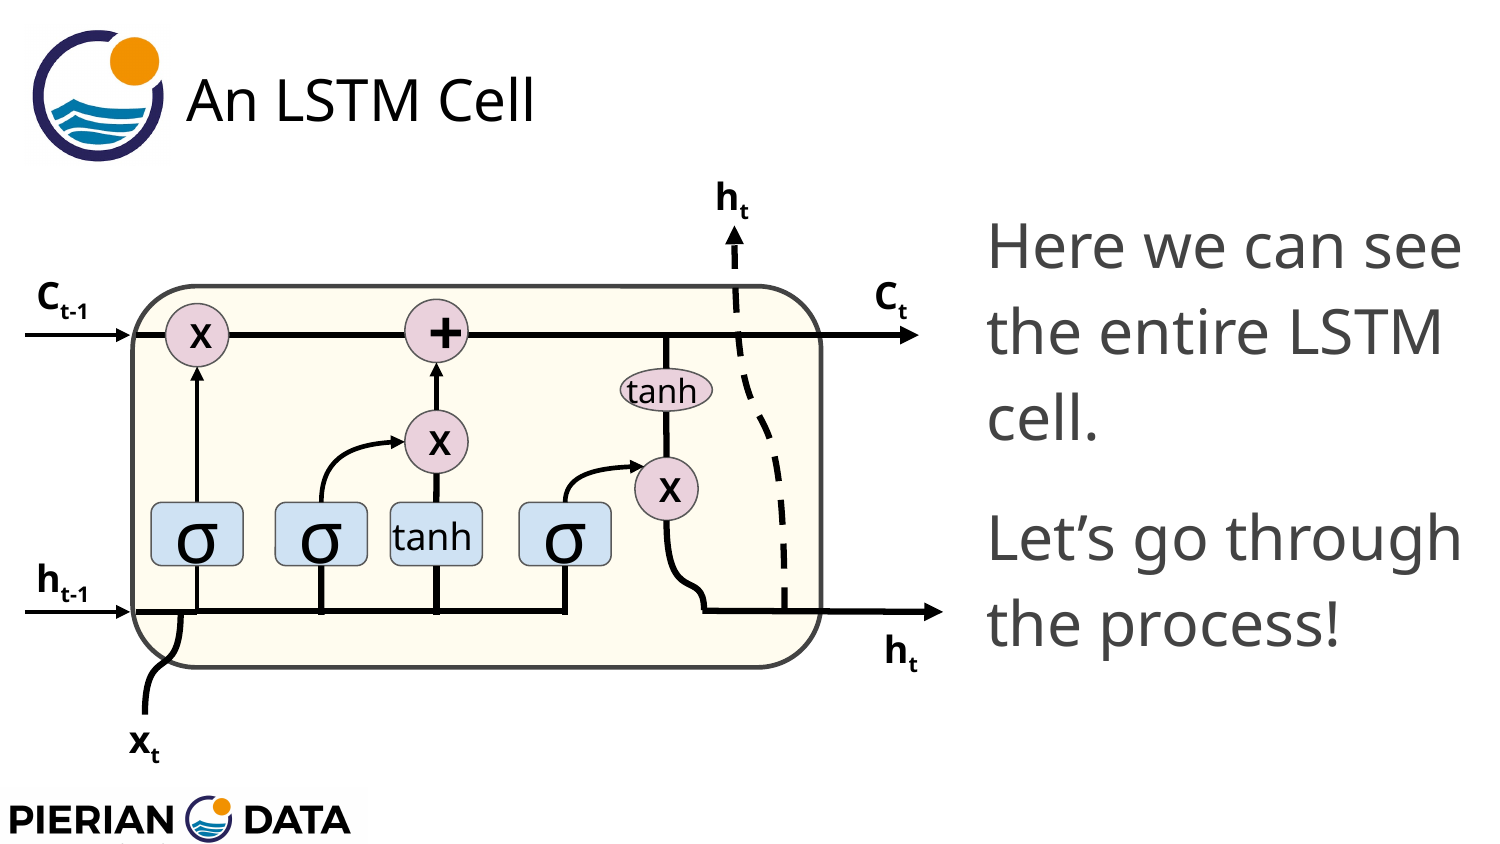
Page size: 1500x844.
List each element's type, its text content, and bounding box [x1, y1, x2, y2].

text_box X [166, 342, 228, 367]
text_box σ [275, 502, 368, 566]
text_box [181, 469, 819, 668]
text_box σ [519, 502, 612, 566]
text_box X [404, 410, 469, 474]
picture [0, 787, 368, 844]
text_box X [634, 457, 699, 521]
text_box [392, 562, 480, 566]
text_box [670, 453, 822, 608]
text_box [670, 342, 822, 392]
picture [24, 24, 172, 167]
text_box ht [848, 610, 954, 679]
text_box σ [200, 502, 244, 566]
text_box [332, 430, 394, 515]
text_box ht-1 [10, 540, 116, 596]
text_box + [404, 299, 469, 334]
text_box ht [679, 157, 785, 226]
list Here we can see the entire LSTM cell. Let’s go through the process! [971, 179, 1500, 750]
text_box tanh [611, 354, 736, 392]
text_box + [406, 342, 466, 363]
text_box Ct-1 [10, 257, 116, 326]
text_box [586, 444, 623, 525]
title An LSTM Cell [175, 48, 1449, 143]
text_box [640, 546, 731, 585]
text_box Ct [838, 257, 944, 326]
text_box σ [151, 502, 193, 566]
text_box tanh [377, 498, 502, 562]
text_box [132, 286, 819, 643]
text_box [110, 645, 215, 682]
text_box X [165, 303, 229, 334]
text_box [565, 393, 954, 445]
text_box xt [92, 701, 198, 769]
